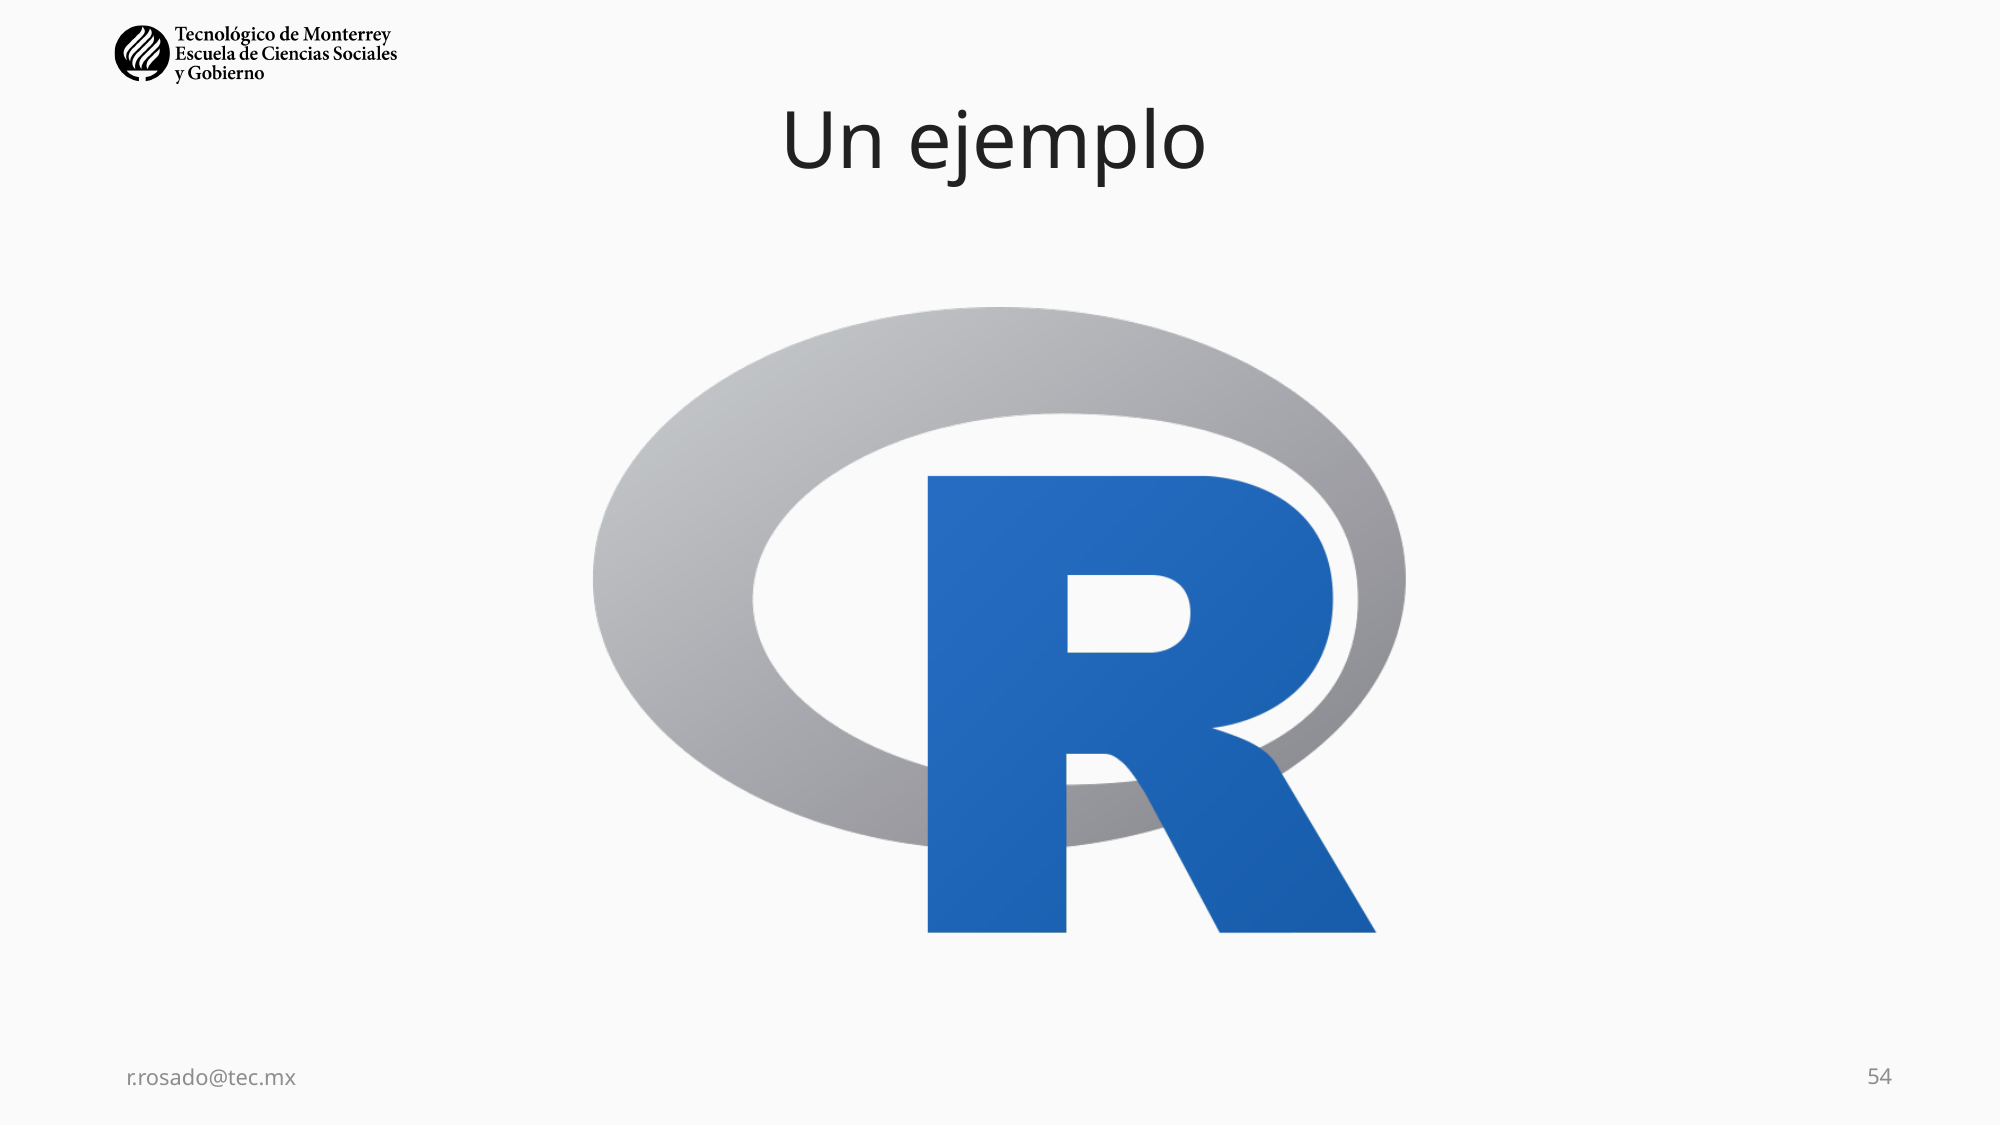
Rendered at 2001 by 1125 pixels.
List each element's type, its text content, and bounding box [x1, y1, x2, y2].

footer r.rosado@tec.mx [111, 1029, 1260, 1125]
slide_number 54 [1852, 1029, 1912, 1125]
picture [111, 24, 399, 76]
title Un ejemplo [96, 76, 1892, 210]
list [592, 303, 1408, 935]
